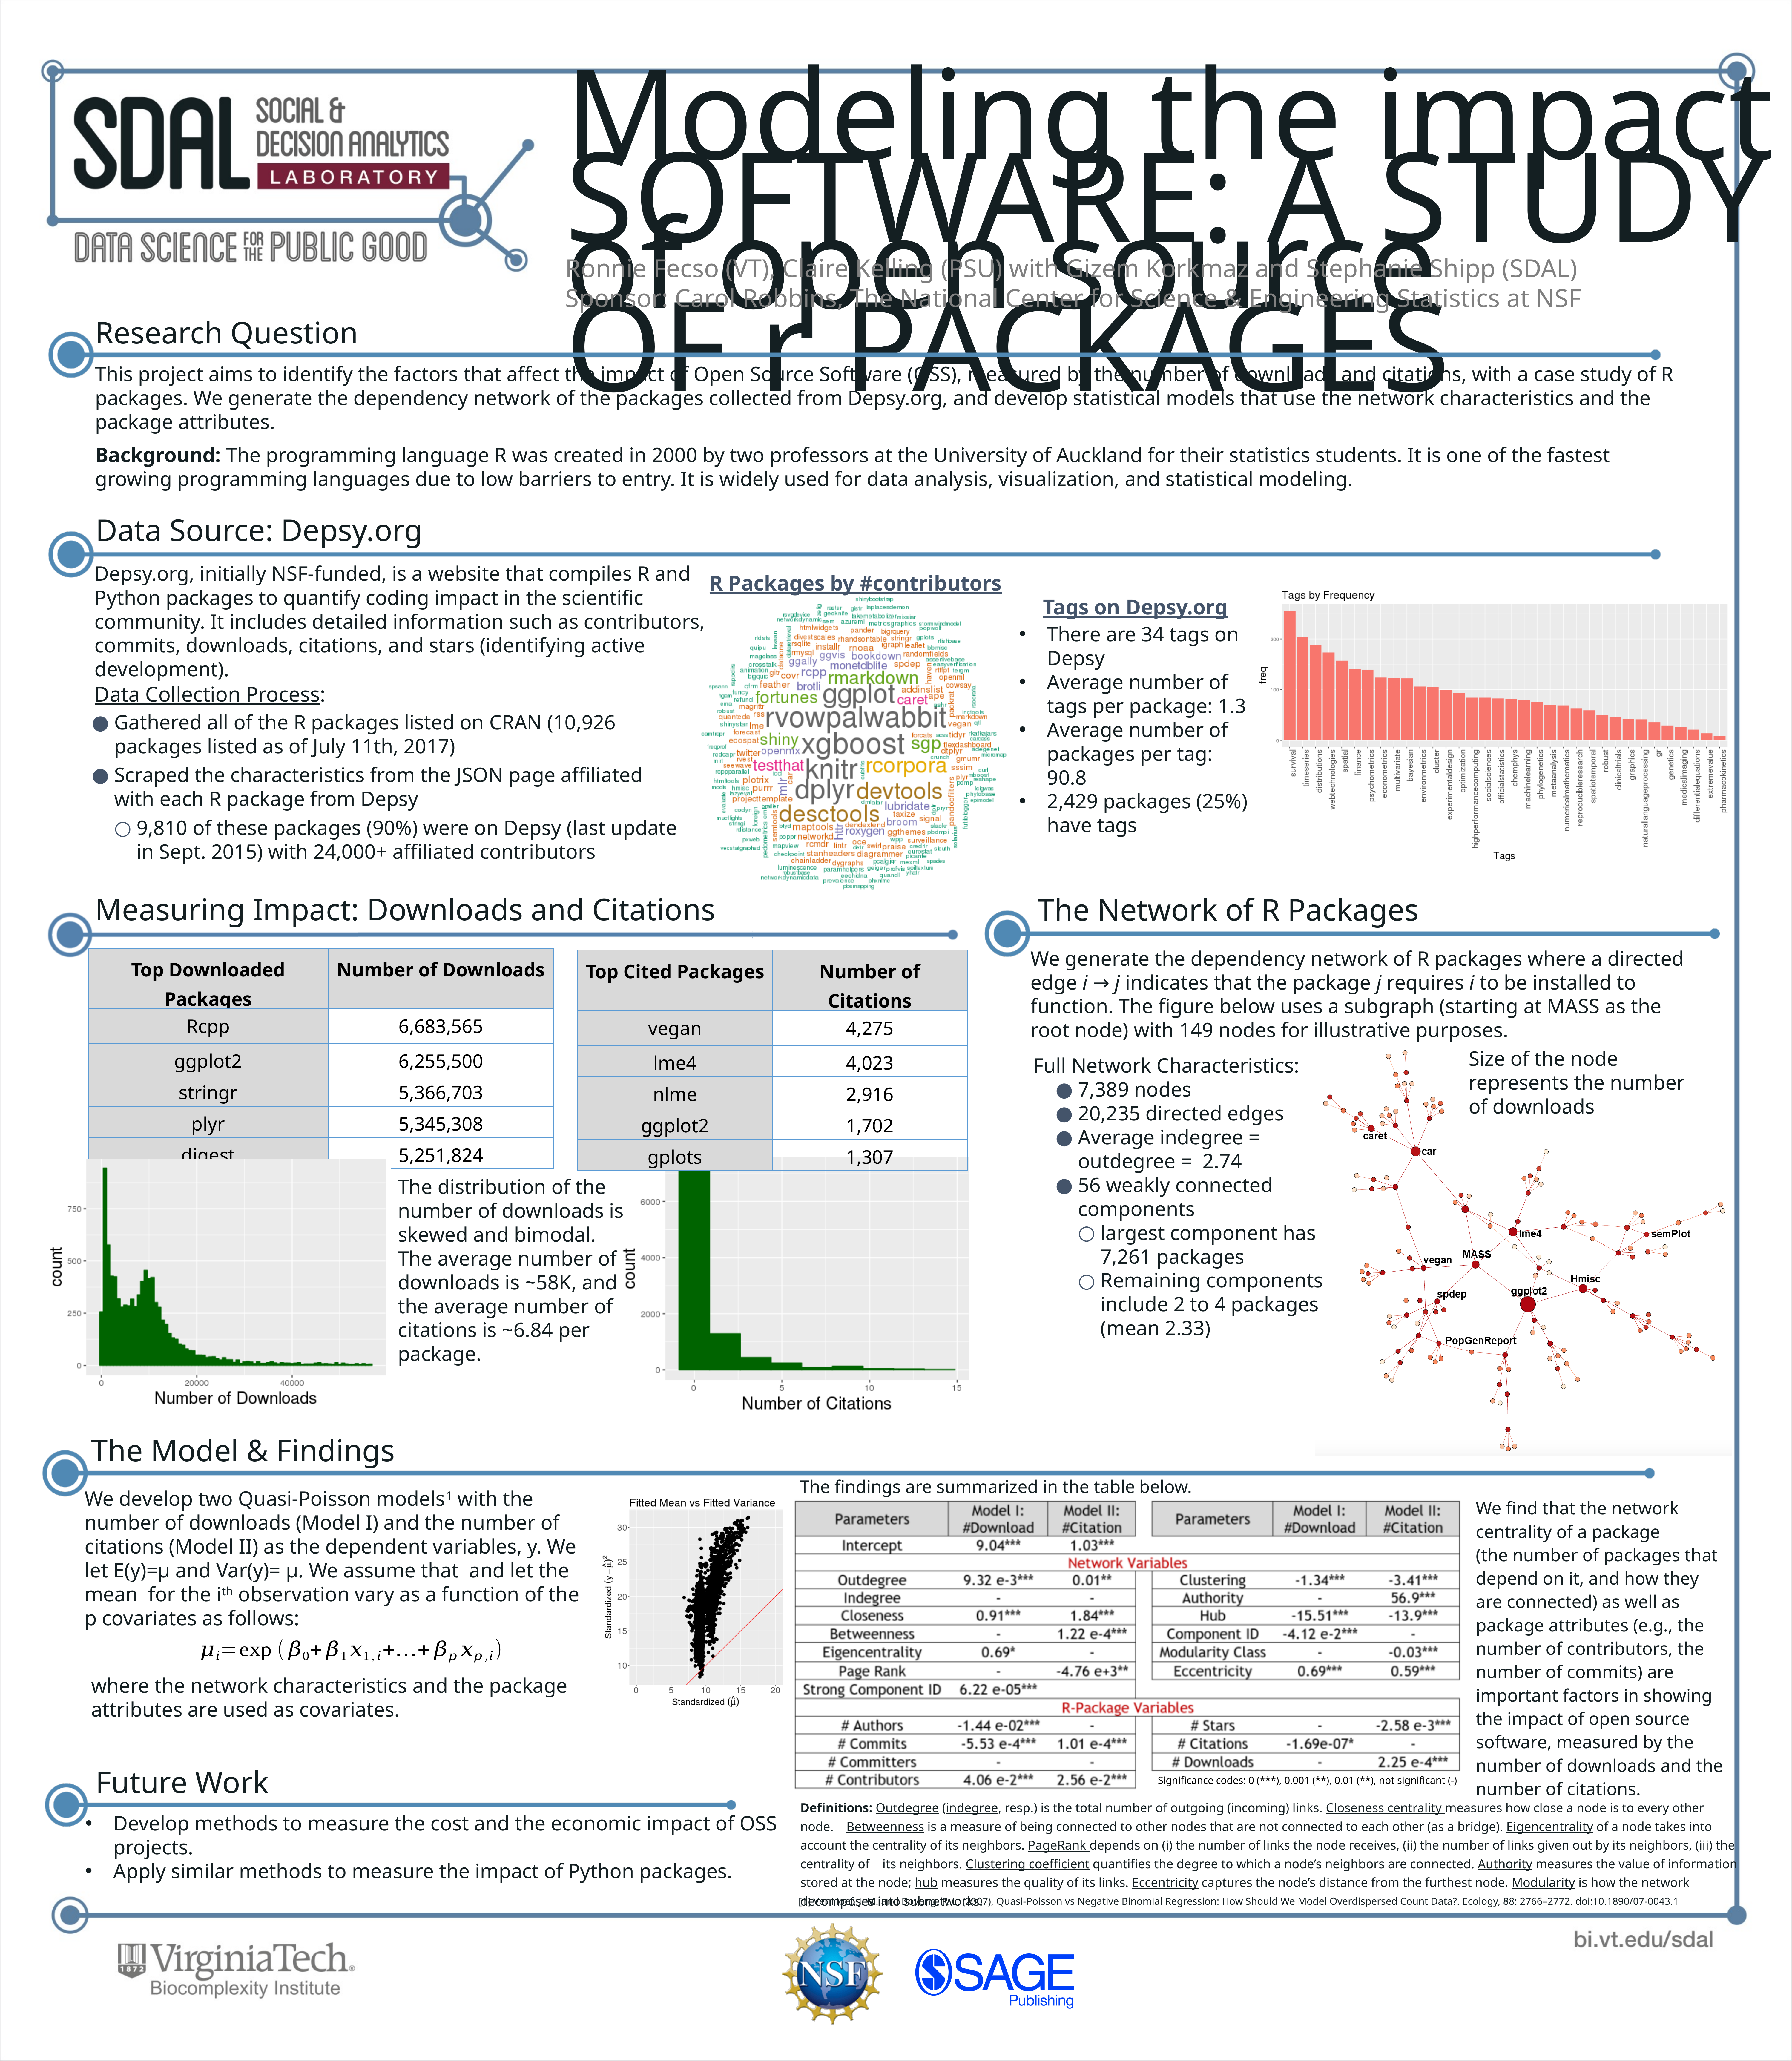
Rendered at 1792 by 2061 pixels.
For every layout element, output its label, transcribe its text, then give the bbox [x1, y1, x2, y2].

text_box Depsy.org, initially NSF-funded, is a website that compiles R and Python packages to quantify coding impact in the scientific community. It includes detailed information such as contributors, commits, downloads, citations, and stars (identifying active development). [90, 603, 689, 604]
table_cell 6,683,565 [329, 1009, 553, 1043]
table_cell vegan [578, 1011, 772, 1045]
table_header Top Cited Packages [578, 982, 772, 1010]
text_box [13, 888, 995, 982]
table_cell ggplot2 [578, 1108, 772, 1139]
text_box R Packages by #contributors [565, 604, 689, 605]
table_cell plyr [89, 1107, 328, 1137]
text_box [1] Ver Hoef, J. M. and Boveng, P. L. (2007), Quasi-Poisson vs Negative Binomial Regression: How Should We Model Overdispersed Count Data?. Ecology, 88: 2766–2772. doi:10.1890/07-0043.1 [794, 1893, 1690, 1909]
text_box Tags on Depsy.org [1013, 603, 1256, 629]
text_box The distribution of the number of downloads is skewed and bimodal. The average number of downloads is ~58K, and the average number of citations is ~6.84 per package. [393, 1172, 617, 1367]
text_box Ronnie Fecso (VT), Claire Kelling (PSU) with Gizem Korkmaz and Stephanie Shipp (SDAL) Sponsor: Carol Robbins, The National Center for Science & Engineering Statistics at NSF [561, 250, 1705, 315]
table_cell Rcpp [89, 1009, 328, 1043]
text_box Definitions: Outdegree (indegree, resp.) is the total number of outgoing (incoming) links. Closeness centrality measures how close a node is to every other node. Betweenness is a measure of being connected to other nodes that are not connected to each other (as a bridge). Eigencentrality of a node takes into account the centrality of its neighbors. PageRank depends on (i) the number of links the node receives, (ii) the number of links given out by its neighbors, (iii) the centrality of its neighbors. Clustering coefficient quantifies the degree to which a node’s neighbors are connected. Authority measures the value of information stored at the node; hub measures the quality of its links. Eccentricity captures the node’s distance from the furthest node. Modularity is how the network decomposes into subnetworks. [796, 1794, 1744, 1910]
text_box Gathered all of the R packages listed on CRAN (10,926 packages listed as of July 11th, 2017) Scraped the characteristics from the JSON page affiliated with each R package from Depsy 9,810 of these packages (90%) were on Depsy (last update in Sept. 2015) with 24,000+ affiliated contributors [65, 707, 689, 876]
text_box This project aims to identify the factors that affect the impact of Open Source Software (OSS), measured by the number of downloads and citations, with a case study of R packages. We generate the dependency network of the packages collected from Depsy.org, and develop statistical models that use the network characteristics and the package attributes. Background: The programming language R was created in 2000 by two professors at the University of Auckland for their statistics students. It is one of the fastest growing programming languages due to low barriers to entry. It is widely used for data analysis, visualization, and statistical modeling. [90, 403, 1691, 493]
table_cell digest [89, 1138, 328, 1159]
table_header Top Downloaded Packages [89, 982, 328, 1008]
table_cell 1,307 [773, 1140, 967, 1157]
text_box Modeling the impact of open source [561, 32, 1792, 115]
text_box Full Network Characteristics: 7,389 nodes 20,235 directed edges Average indegree = outdegree = 2.74 56 weakly connected components largest component has 7,261 packages Remaining components include 2 to 4 packages (mean 2.33) [1029, 1051, 1315, 1389]
table_cell 1,702 [773, 1108, 967, 1139]
text_box Data Collection Process: [90, 679, 612, 707]
text_box SOFTWARE: A STUDY OF r PACKAGES [561, 115, 1792, 418]
table_cell ggplot2 [89, 1044, 328, 1075]
table_cell nlme [578, 1077, 772, 1108]
table_cell 5,251,824 [329, 1138, 553, 1168]
text_box There are 34 tags on Depsy Average number of tags per package: 1.3 Average number of packages per tag: 90.8 2,429 packages (25%) have tags [1015, 619, 1256, 664]
table_cell 6,255,500 [329, 1044, 553, 1075]
text_box Develop methods to measure the cost and the economic impact of OSS projects. Apply similar methods to measure the impact of Python packages. [81, 1808, 785, 1884]
table_cell 2,916 [773, 1077, 967, 1108]
table_cell lme4 [578, 1046, 772, 1076]
table_cell 4,023 [773, 1046, 967, 1076]
table_cell 5,366,703 [329, 1075, 553, 1106]
table_header Number of Citations [773, 982, 967, 1010]
table_cell 5,345,308 [329, 1107, 553, 1137]
table_cell stringr [89, 1075, 328, 1106]
picture [0, 0, 1792, 2061]
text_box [1315, 1042, 1732, 1456]
text_box We find that the network centrality of a package (the number of packages that depend on it, and how they are connected) as well as package attributes (e.g., the number of contributors, the number of commits) are important factors in showing the impact of open source software, measured by the number of downloads and the number of citations. [1472, 1492, 1730, 1801]
text_box We generate the dependency network of R packages where a directed edge i → j indicates that the package j requires i to be installed to function. The figure below uses a subgraph (starting at MASS as the root node) with 149 nodes for illustrative purposes. [1026, 982, 1705, 1068]
table_cell gplots [578, 1140, 772, 1170]
text_box where the network characteristics and the package attributes are used as covariates. [87, 1671, 589, 1723]
table_header Number of Downloads [329, 982, 553, 1008]
table_cell 4,275 [773, 1011, 967, 1045]
